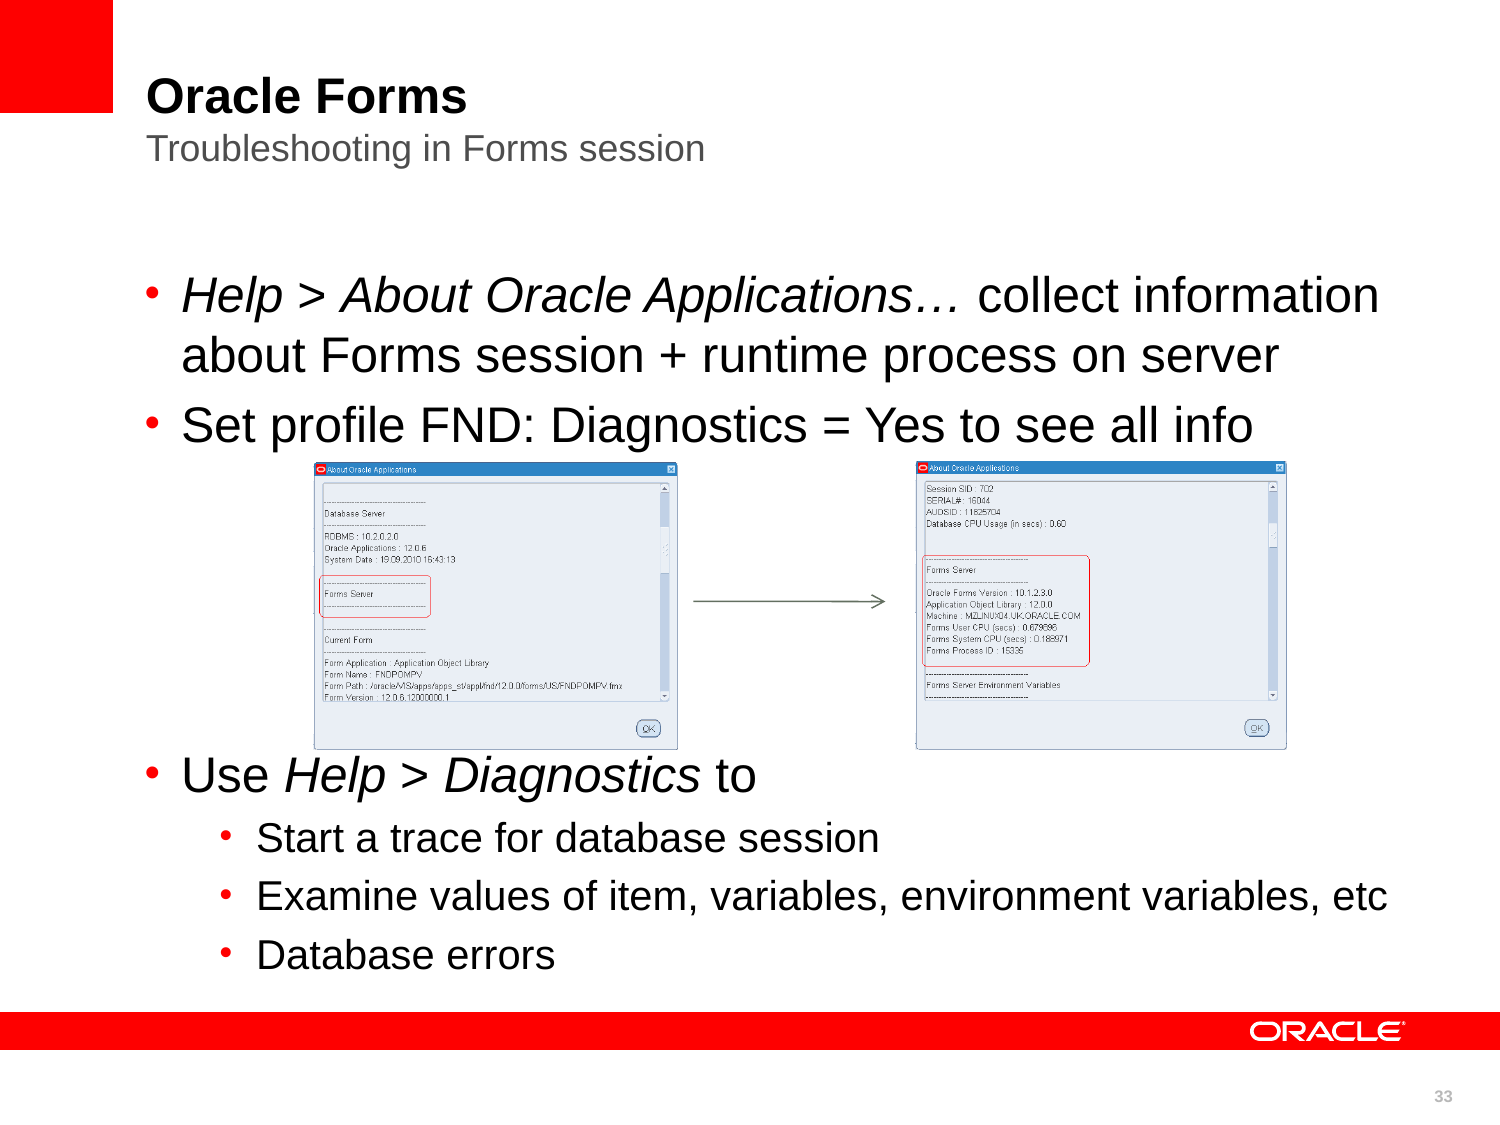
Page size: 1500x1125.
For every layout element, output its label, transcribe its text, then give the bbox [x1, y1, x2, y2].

picture [313, 462, 679, 750]
text_box Help > About Oracle Applications… collect information about Forms session + runtime process on server Set profile FND: Diagnostics = Yes to see all info Use Help > Diagnostics to Start a trace for database session Examine values of item, variables, environment variables, etc Database errors [143, 262, 1434, 975]
picture [914, 460, 1287, 751]
picture [0, 1012, 1500, 1050]
picture [0, 0, 113, 113]
text_box Oracle Forms Troubleshooting in Forms session [145, 63, 1390, 205]
